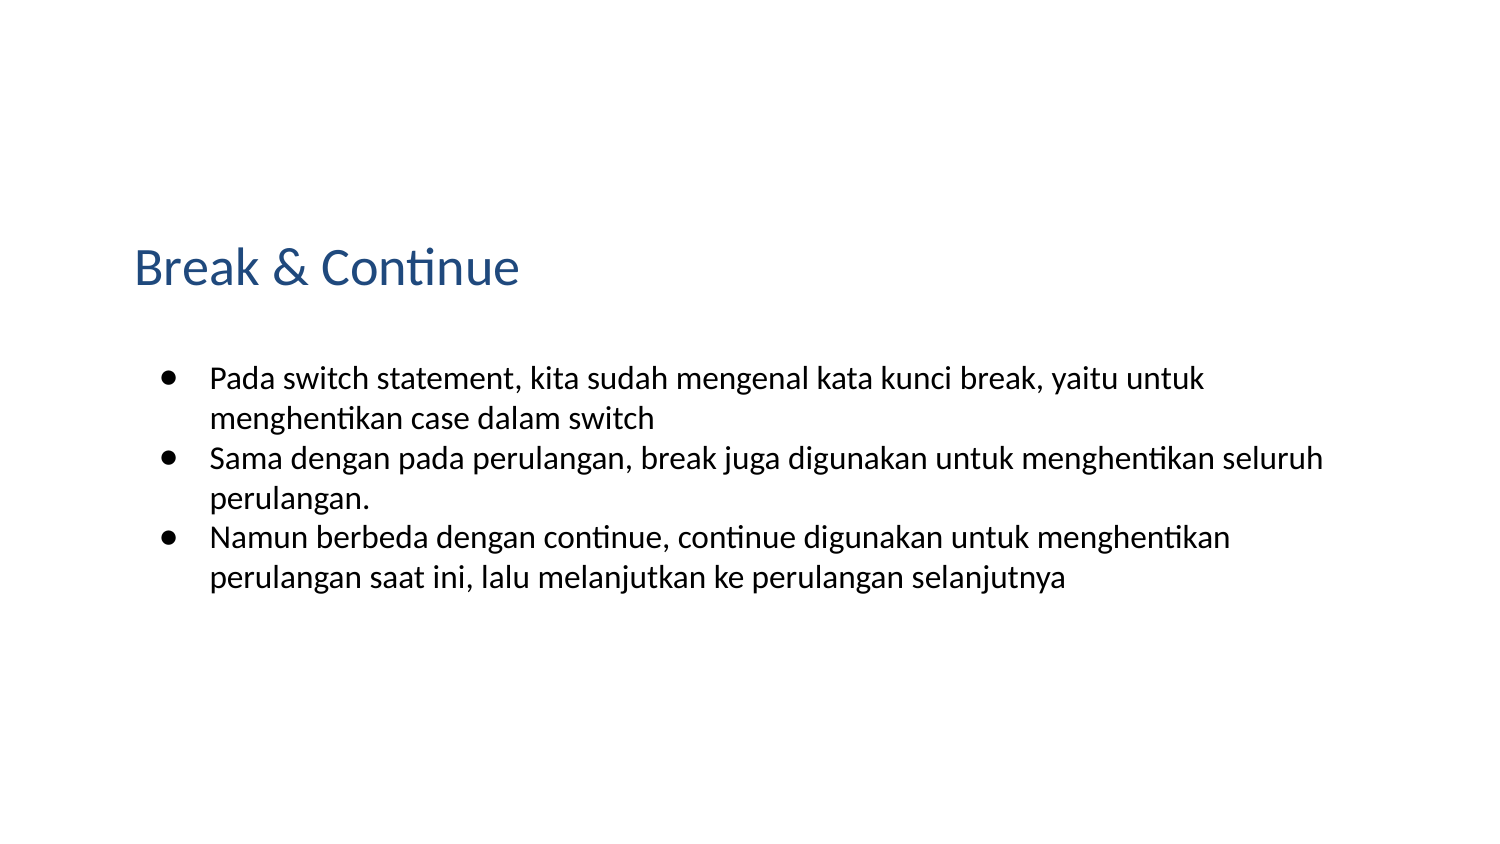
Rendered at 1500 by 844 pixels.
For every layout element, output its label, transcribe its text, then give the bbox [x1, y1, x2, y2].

list Pada switch statement, kita sudah mengenal kata kunci break, yaitu untuk menghentikan case dalam switch Sama dengan pada perulangan, break juga digunakan untuk menghentikan seluruh perulangan. Namun berbeda dengan continue, continue digunakan untuk menghentikan perulangan saat ini, lalu melanjutkan ke perulangan selanjutnya [119, 341, 1381, 712]
title Break & Continue [119, 216, 1381, 305]
